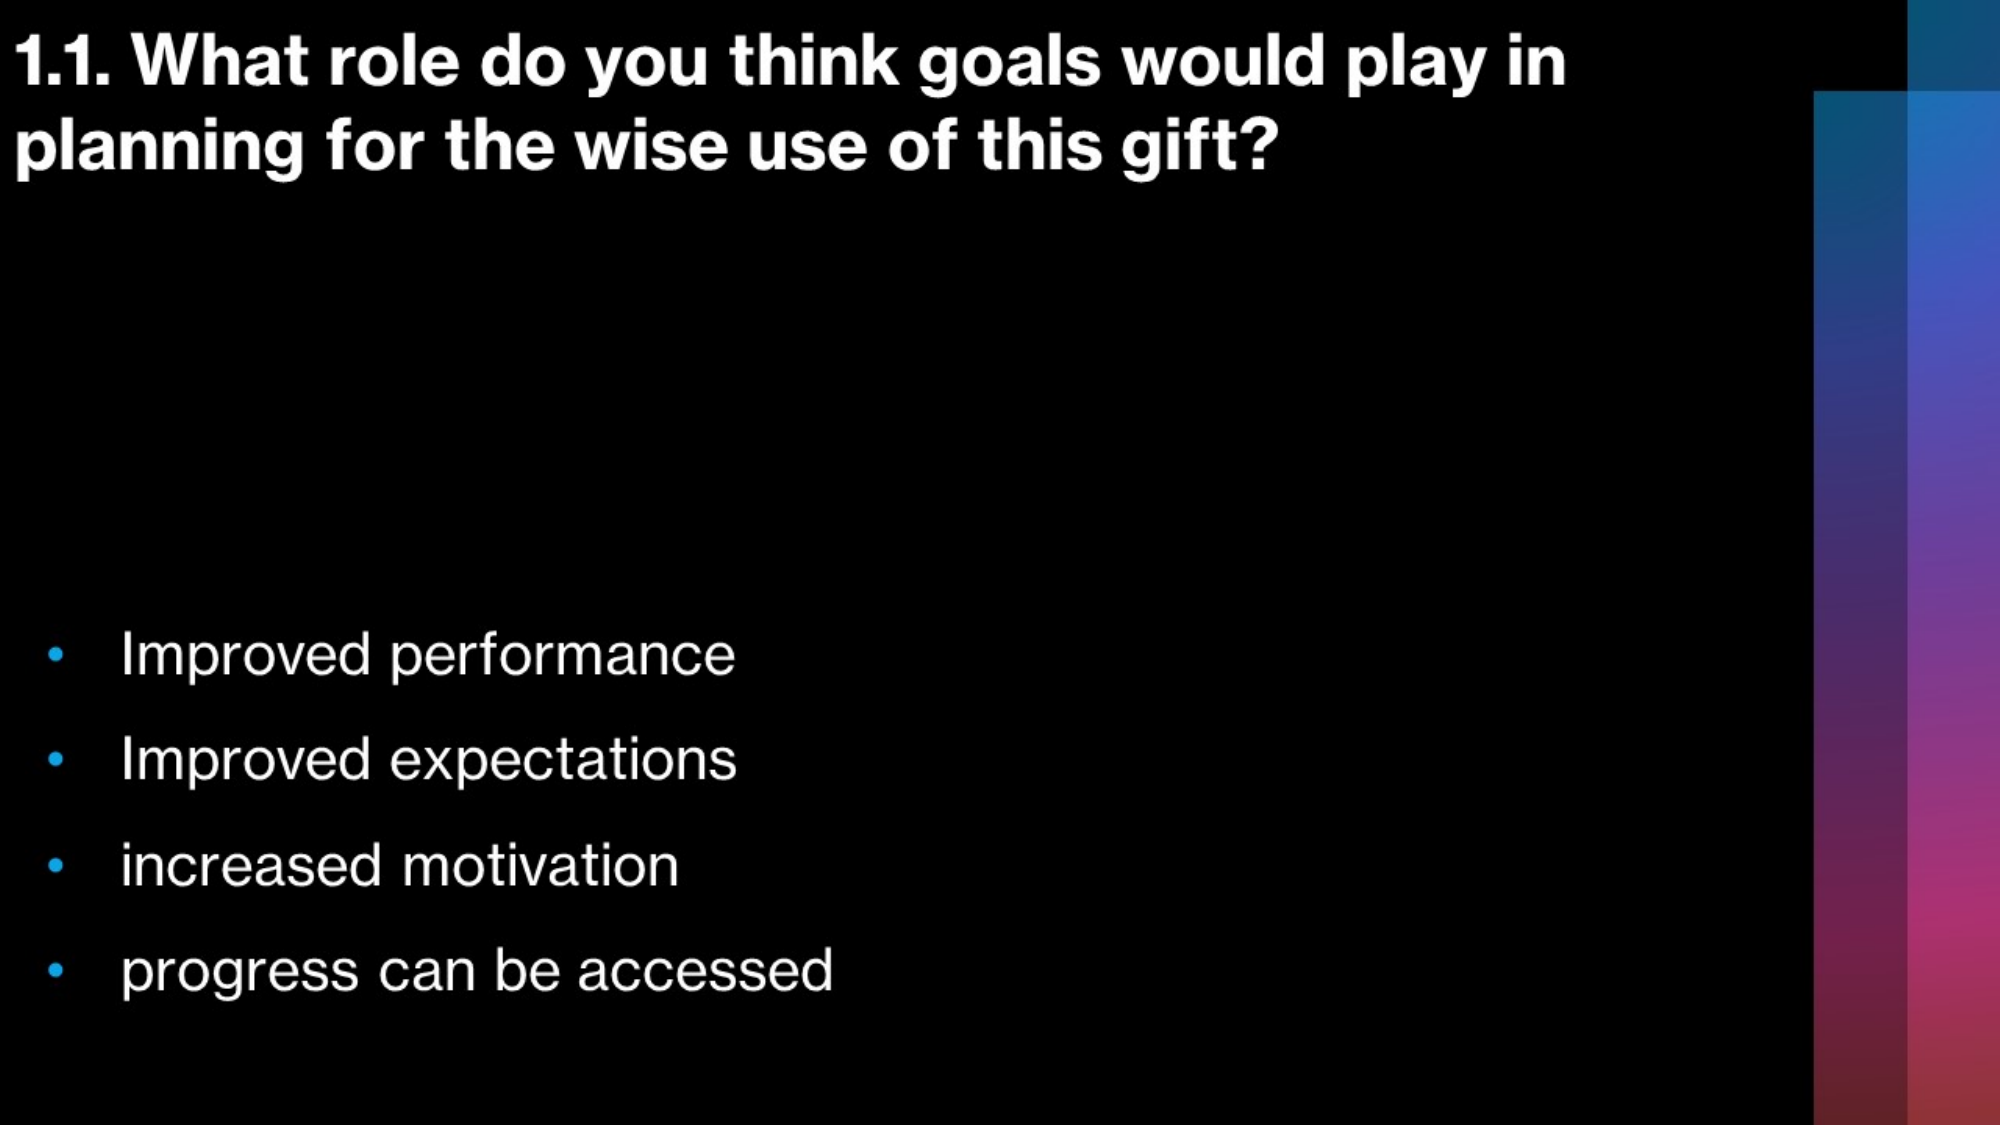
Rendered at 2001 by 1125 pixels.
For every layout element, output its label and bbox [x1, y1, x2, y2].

list [0, 0, 2000, 1125]
